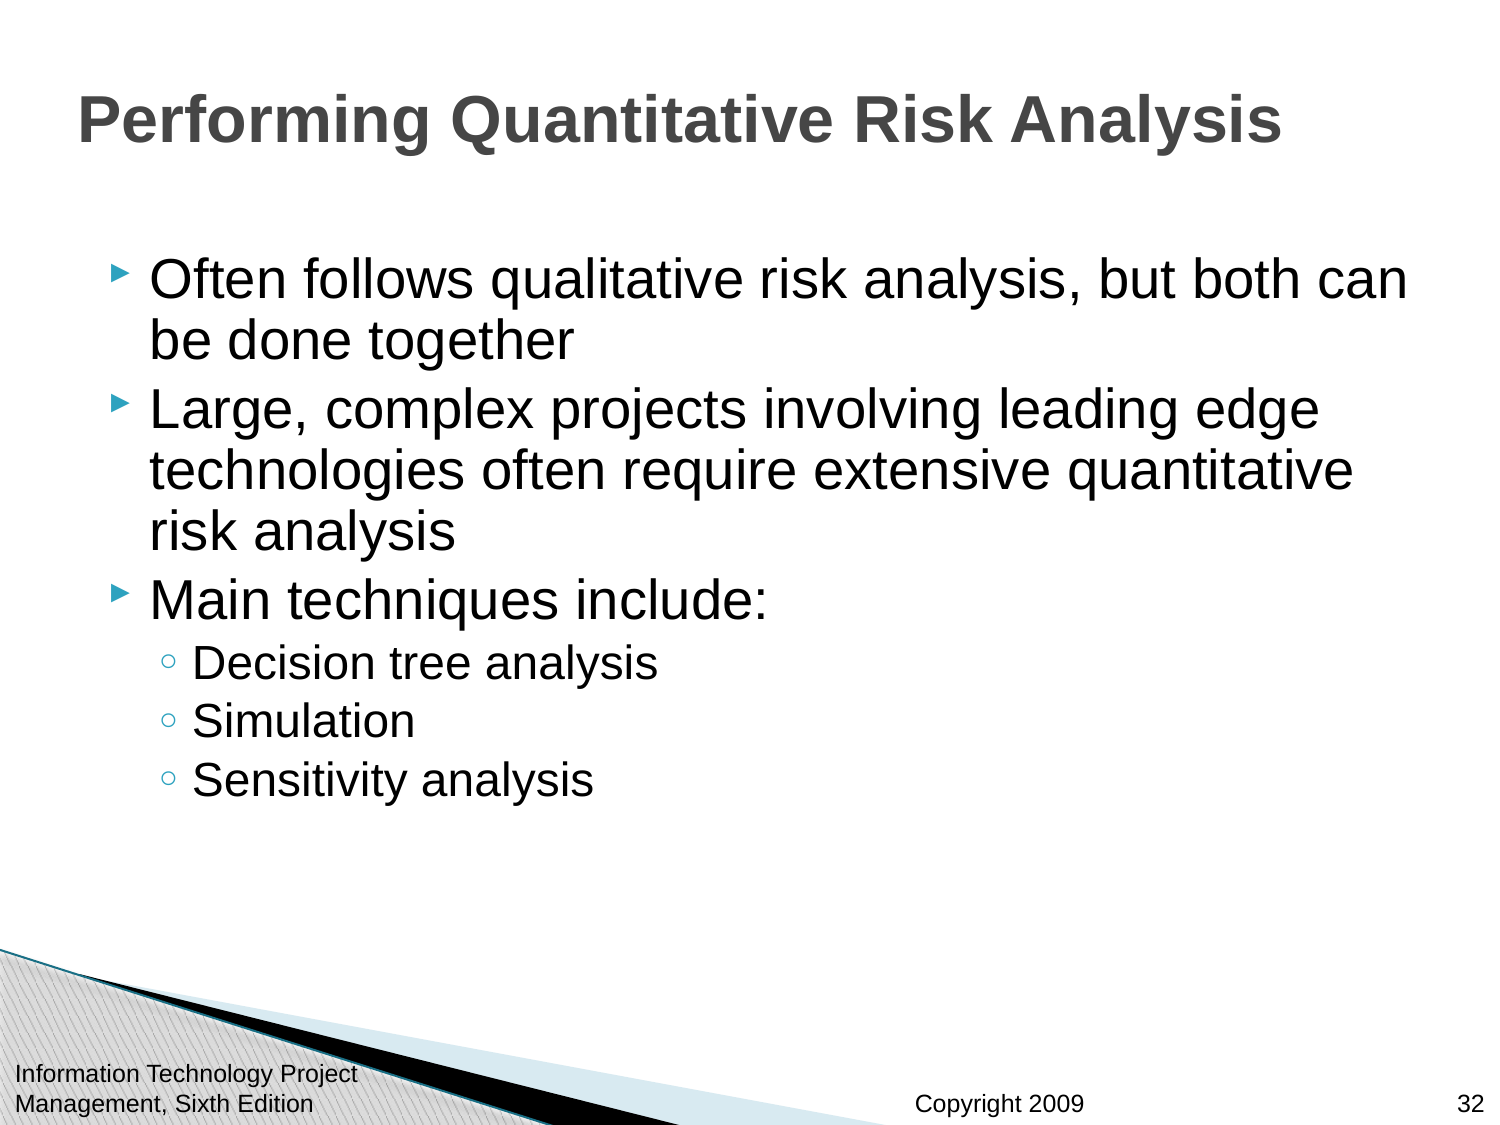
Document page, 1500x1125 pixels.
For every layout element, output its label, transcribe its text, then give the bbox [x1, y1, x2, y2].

slide_number 32 [1408, 1065, 1500, 1125]
footer Information Technology Project Management, Sixth Edition [0, 1065, 425, 1125]
list Often follows qualitative risk analysis, but both can be done together Large, complex projects involving leading edge technologies often require extensive quantitative risk analysis Main techniques include: Decision tree analysis Simulation Sensitivity analysis [75, 242, 1425, 986]
title Performing Quantitative Risk Analysis [62, 45, 1425, 188]
